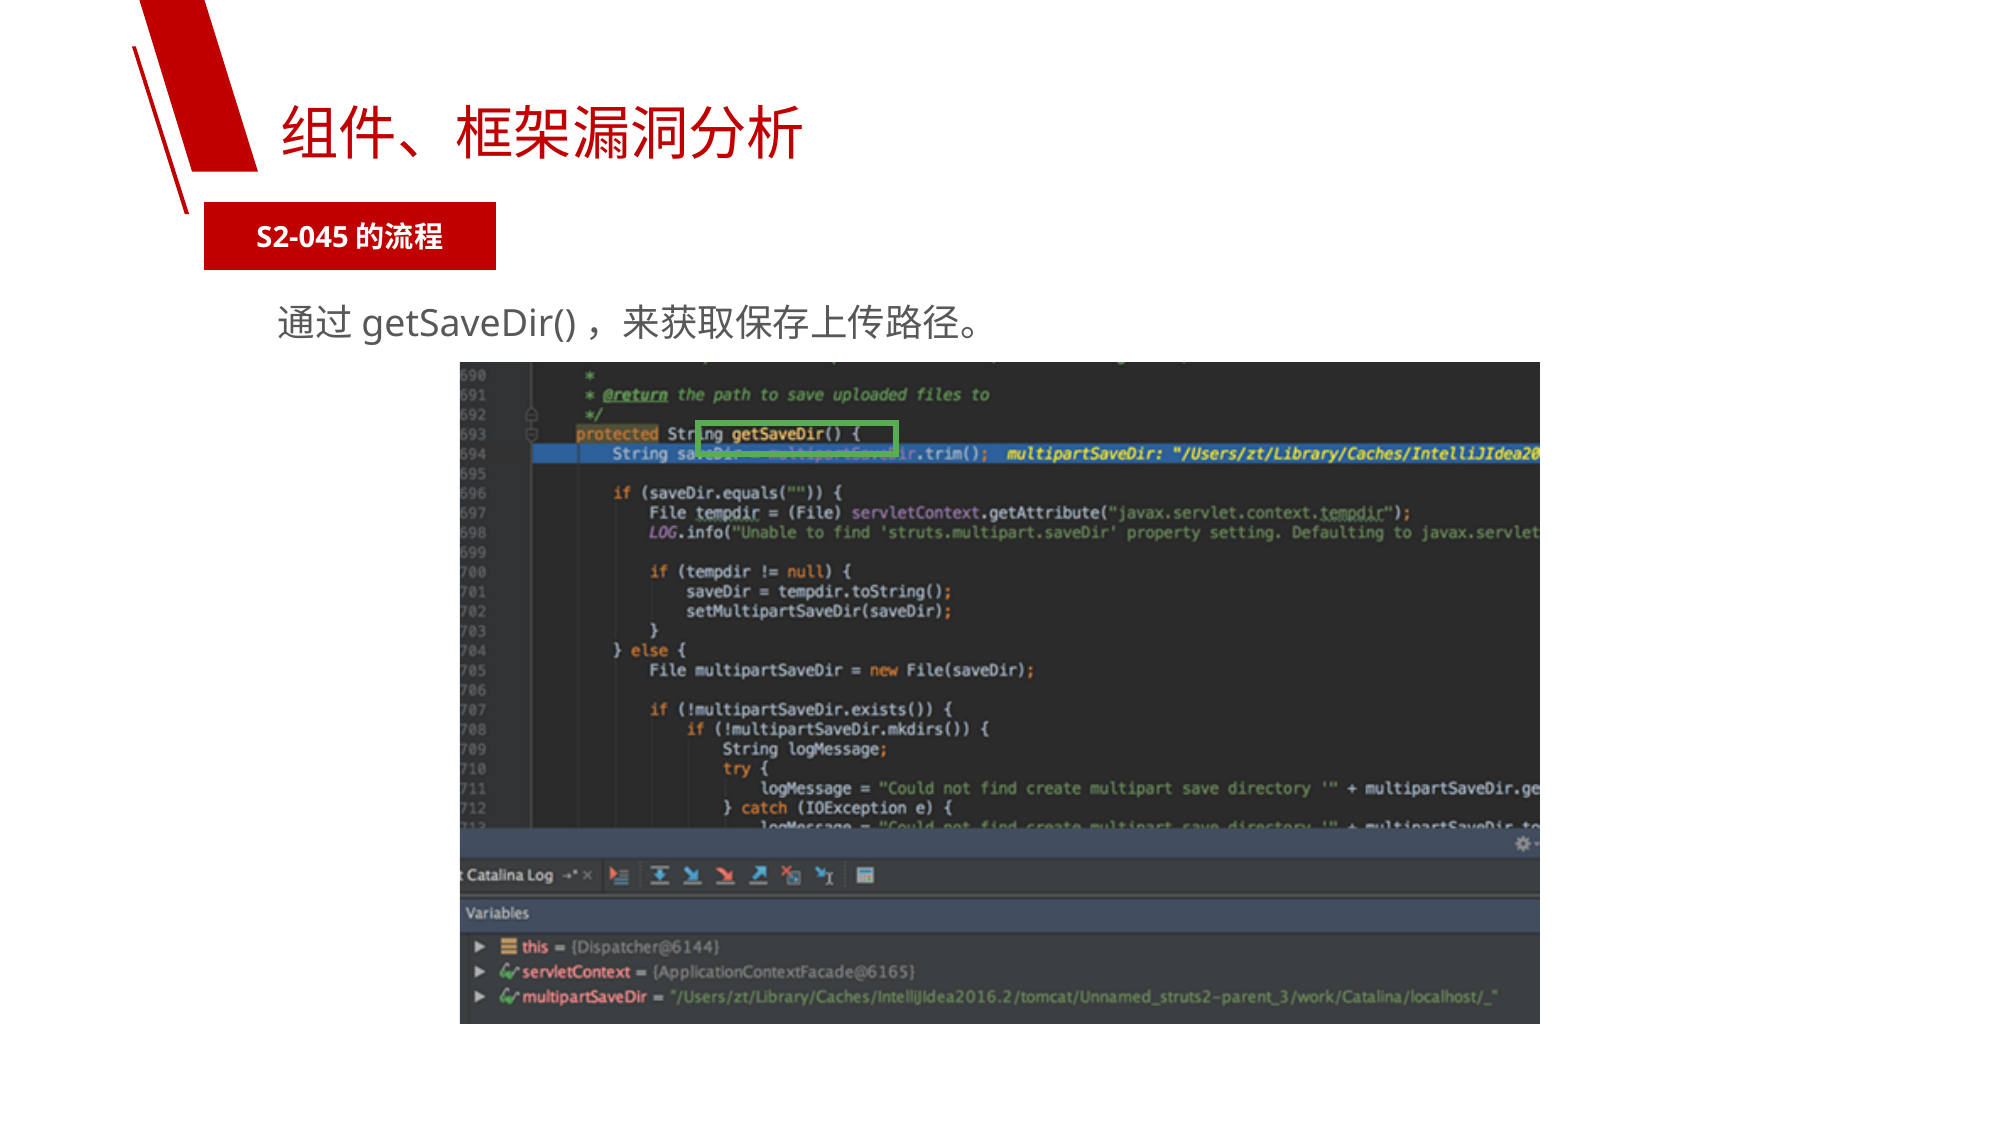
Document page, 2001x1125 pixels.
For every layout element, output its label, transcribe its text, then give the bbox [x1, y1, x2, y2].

text_box 组件、框架漏洞分析 [265, 88, 820, 174]
text_box S2-045的流程 [204, 202, 496, 270]
picture [459, 362, 1540, 1024]
text_box 通过getSaveDir()，来获取保存上传路径。 [262, 268, 2000, 351]
